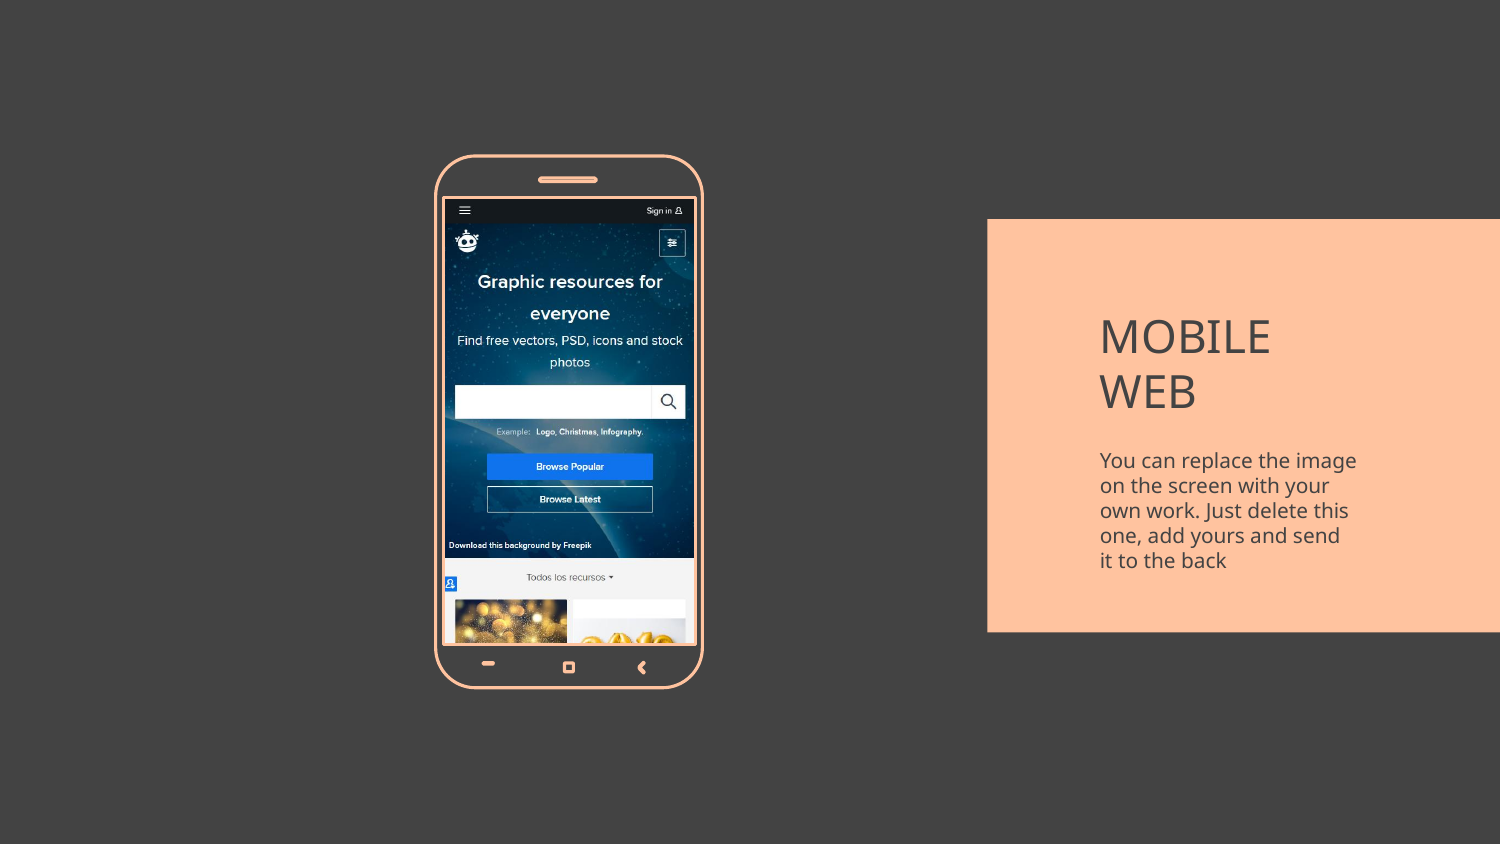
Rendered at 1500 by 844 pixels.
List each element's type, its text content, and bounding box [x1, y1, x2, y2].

picture [443, 197, 696, 646]
subtitle You can replace the image on the screen with your own work. Just delete this one, add yours and send it to the back [1099, 448, 1358, 478]
text_box [435, 155, 703, 688]
title MOBILE WEB [1099, 301, 1286, 418]
